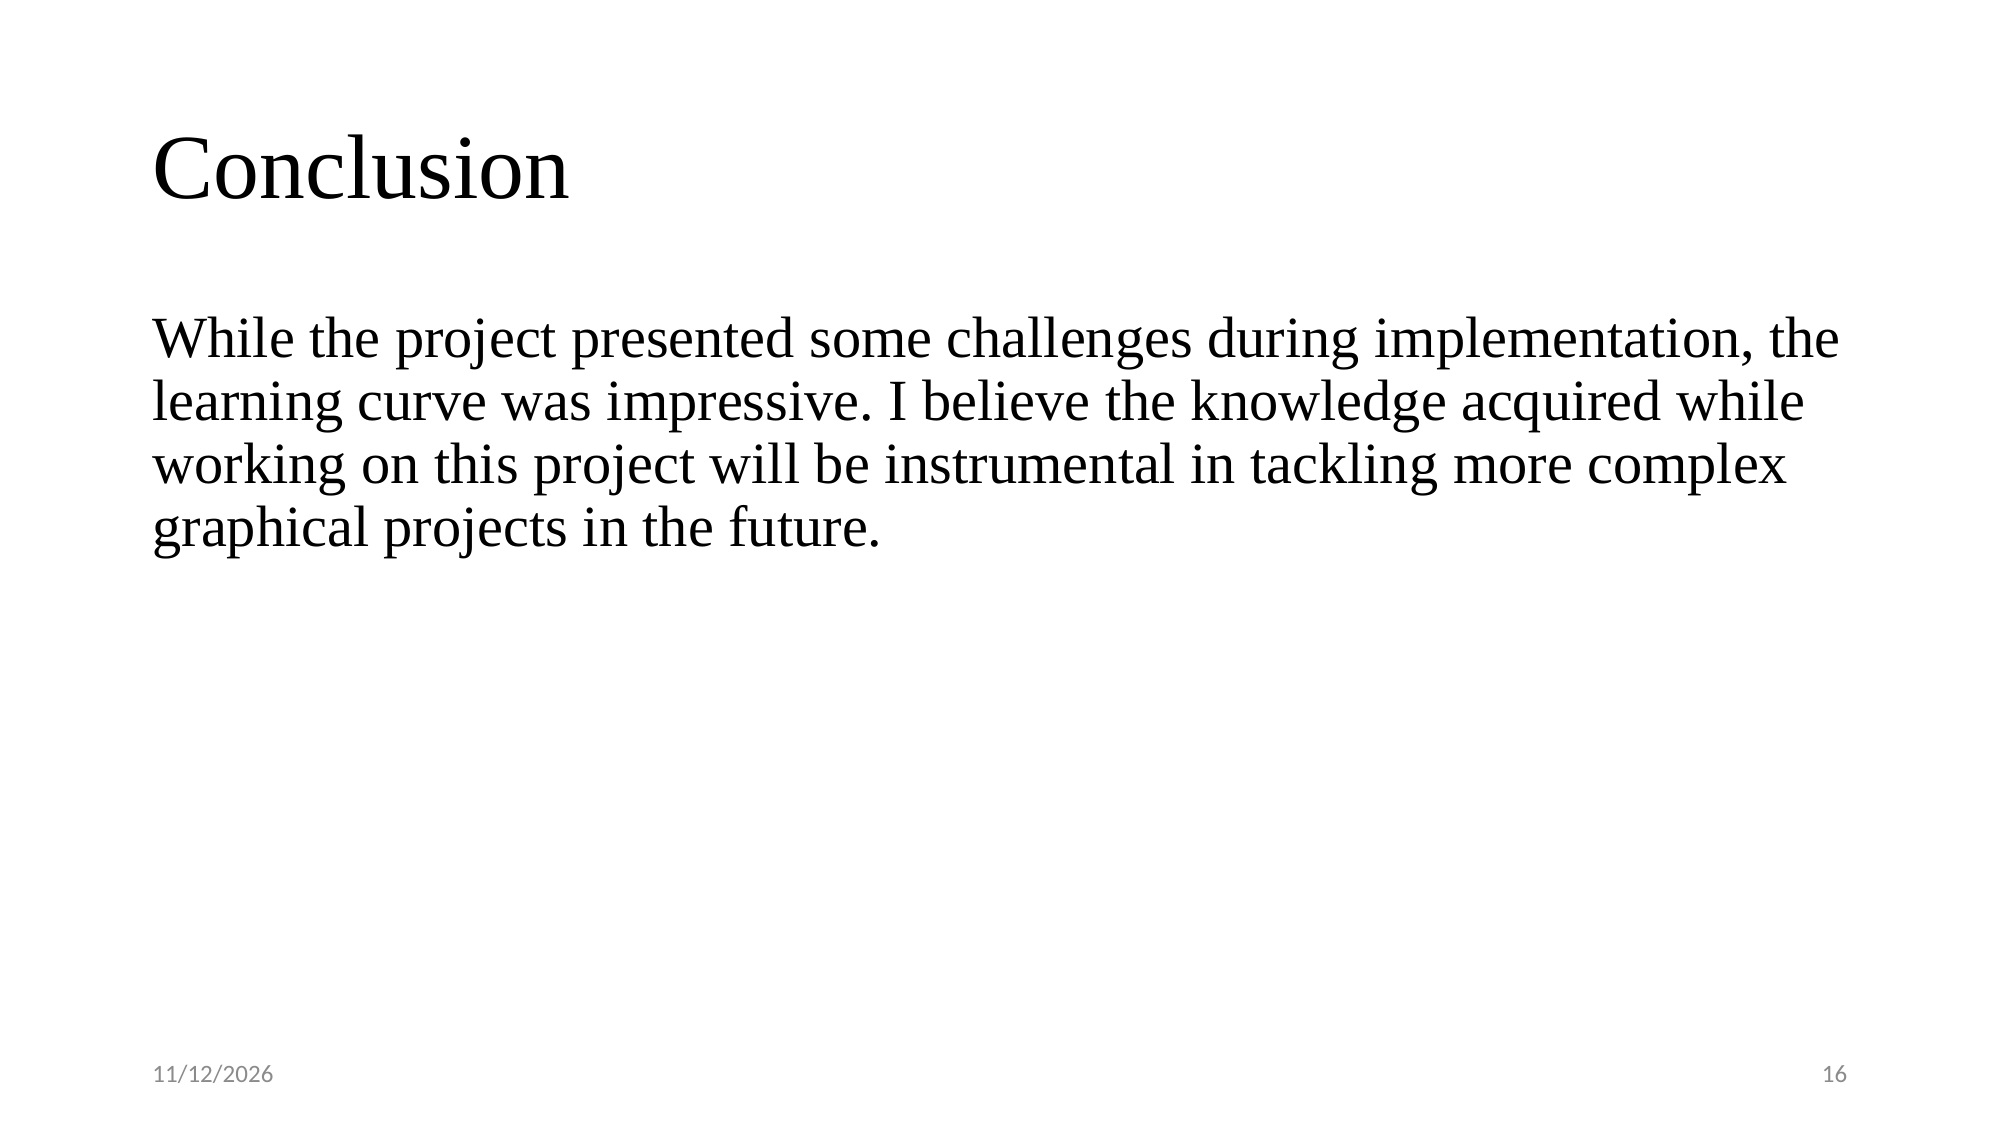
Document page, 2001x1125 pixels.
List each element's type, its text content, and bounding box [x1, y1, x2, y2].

slide_number 16 [1412, 1042, 1863, 1103]
title Conclusion [137, 59, 1863, 278]
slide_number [137, 1042, 588, 1103]
list While the project presented some challenges during implementation, the learning curve was impressive. I believe the knowledge acquired while working on this project will be instrumental in tackling more complex graphical projects in the future. [137, 299, 1863, 1014]
